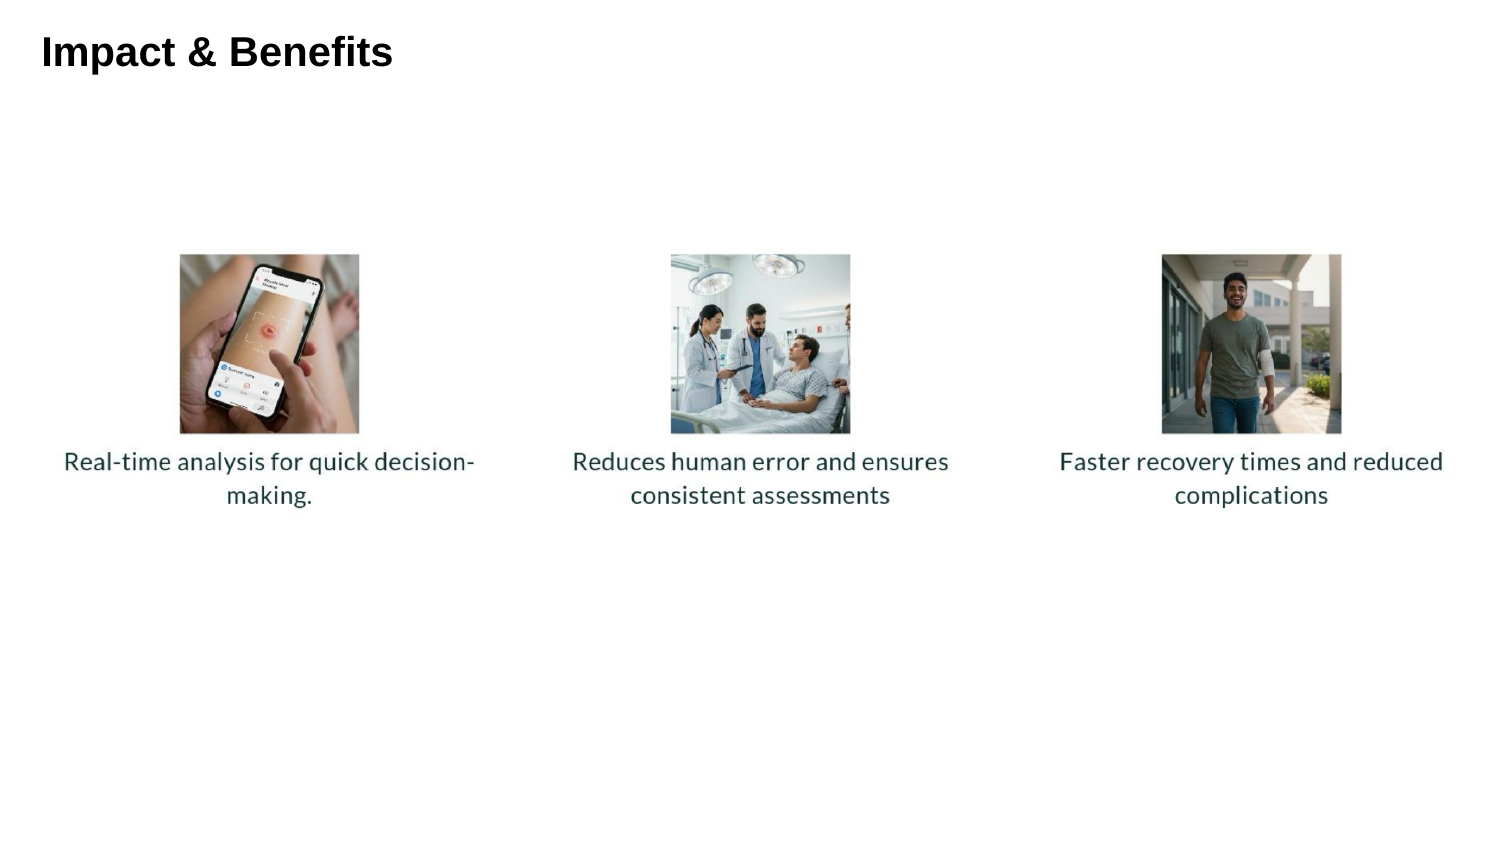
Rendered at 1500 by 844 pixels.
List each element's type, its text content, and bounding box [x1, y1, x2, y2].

picture [24, 122, 1476, 609]
text_box Impact & Benefits [26, 9, 856, 90]
